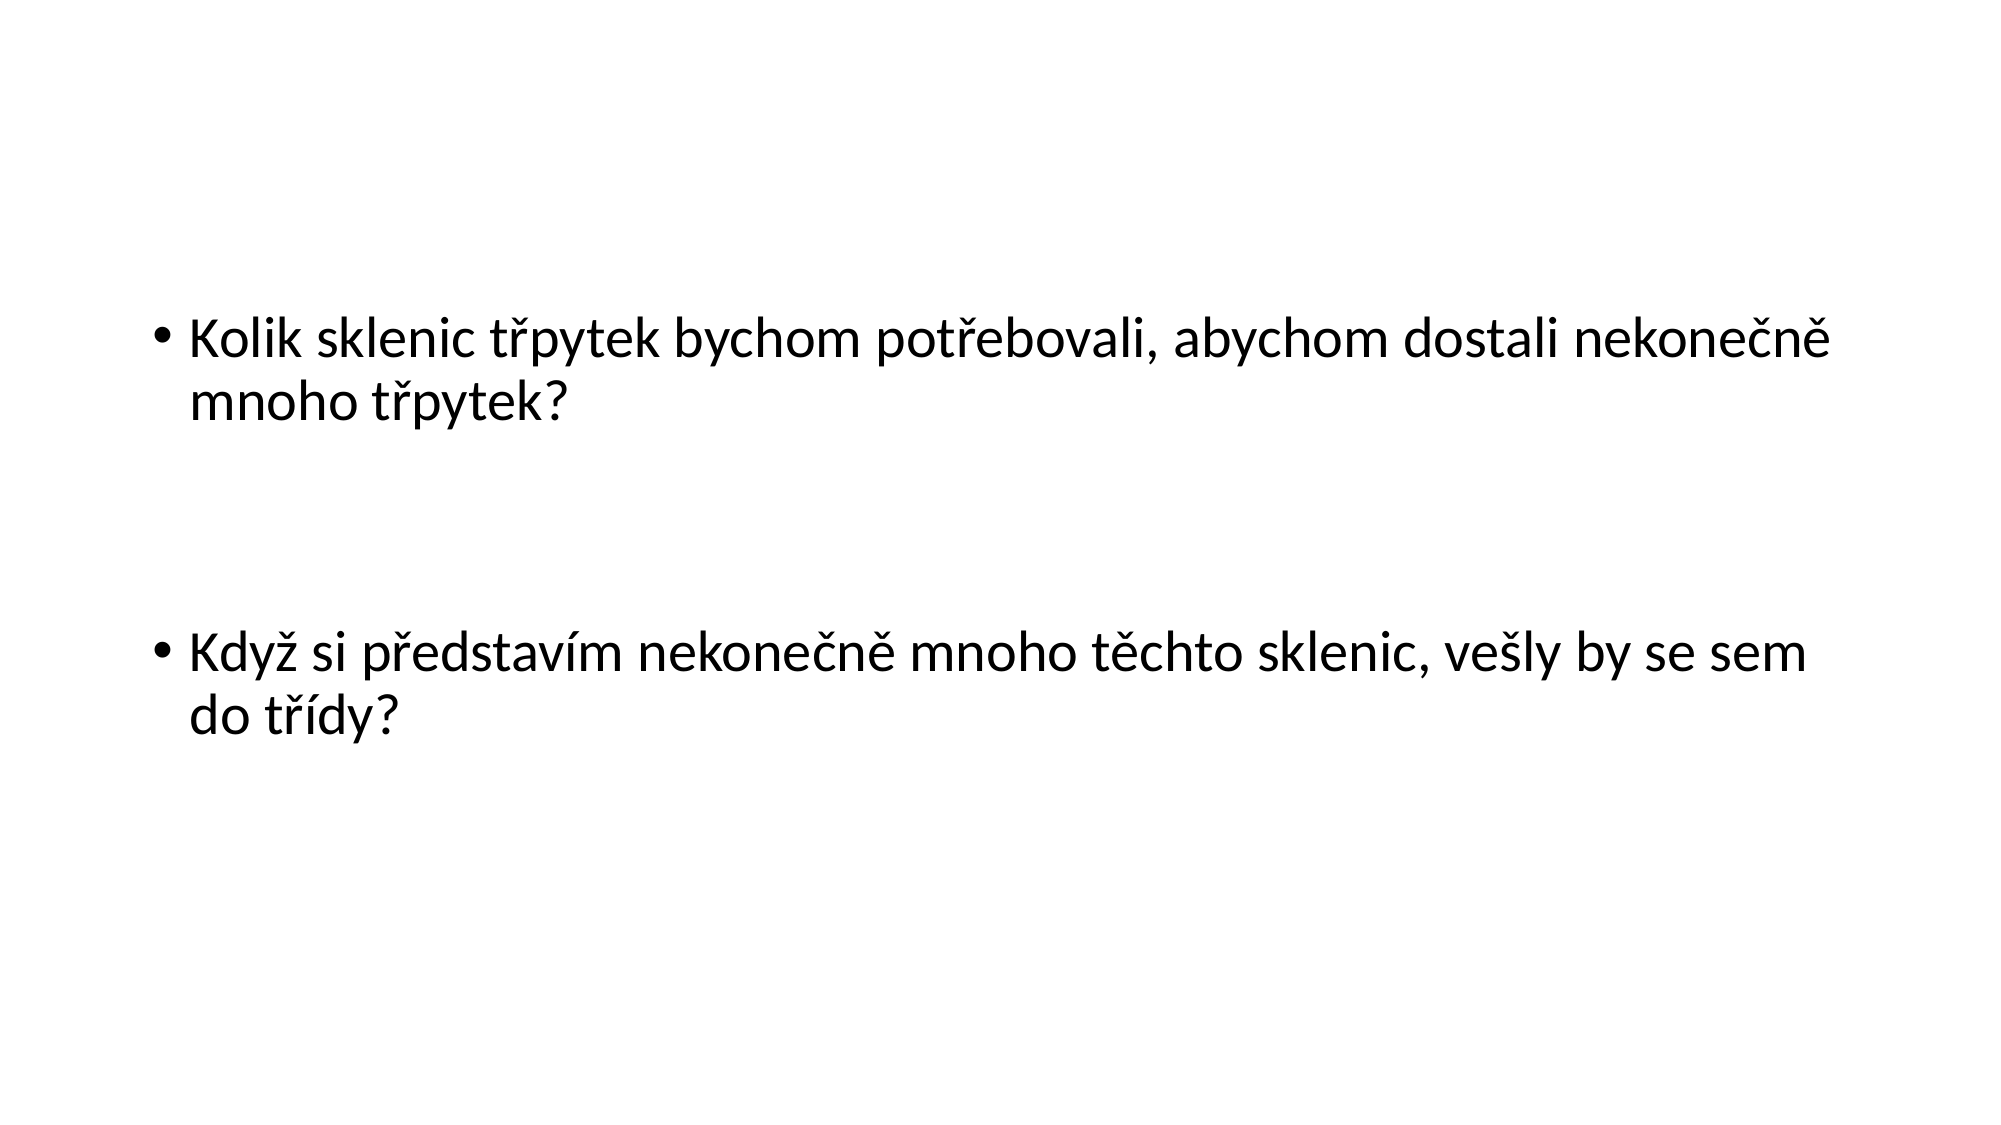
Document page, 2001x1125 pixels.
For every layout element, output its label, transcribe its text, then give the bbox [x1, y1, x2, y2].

list Kolik sklenic třpytek bychom potřebovali, abychom dostali nekonečně mnoho třpytek? Když si představím nekonečně mnoho těchto sklenic, vešly by se sem do třídy? [137, 299, 1863, 1014]
